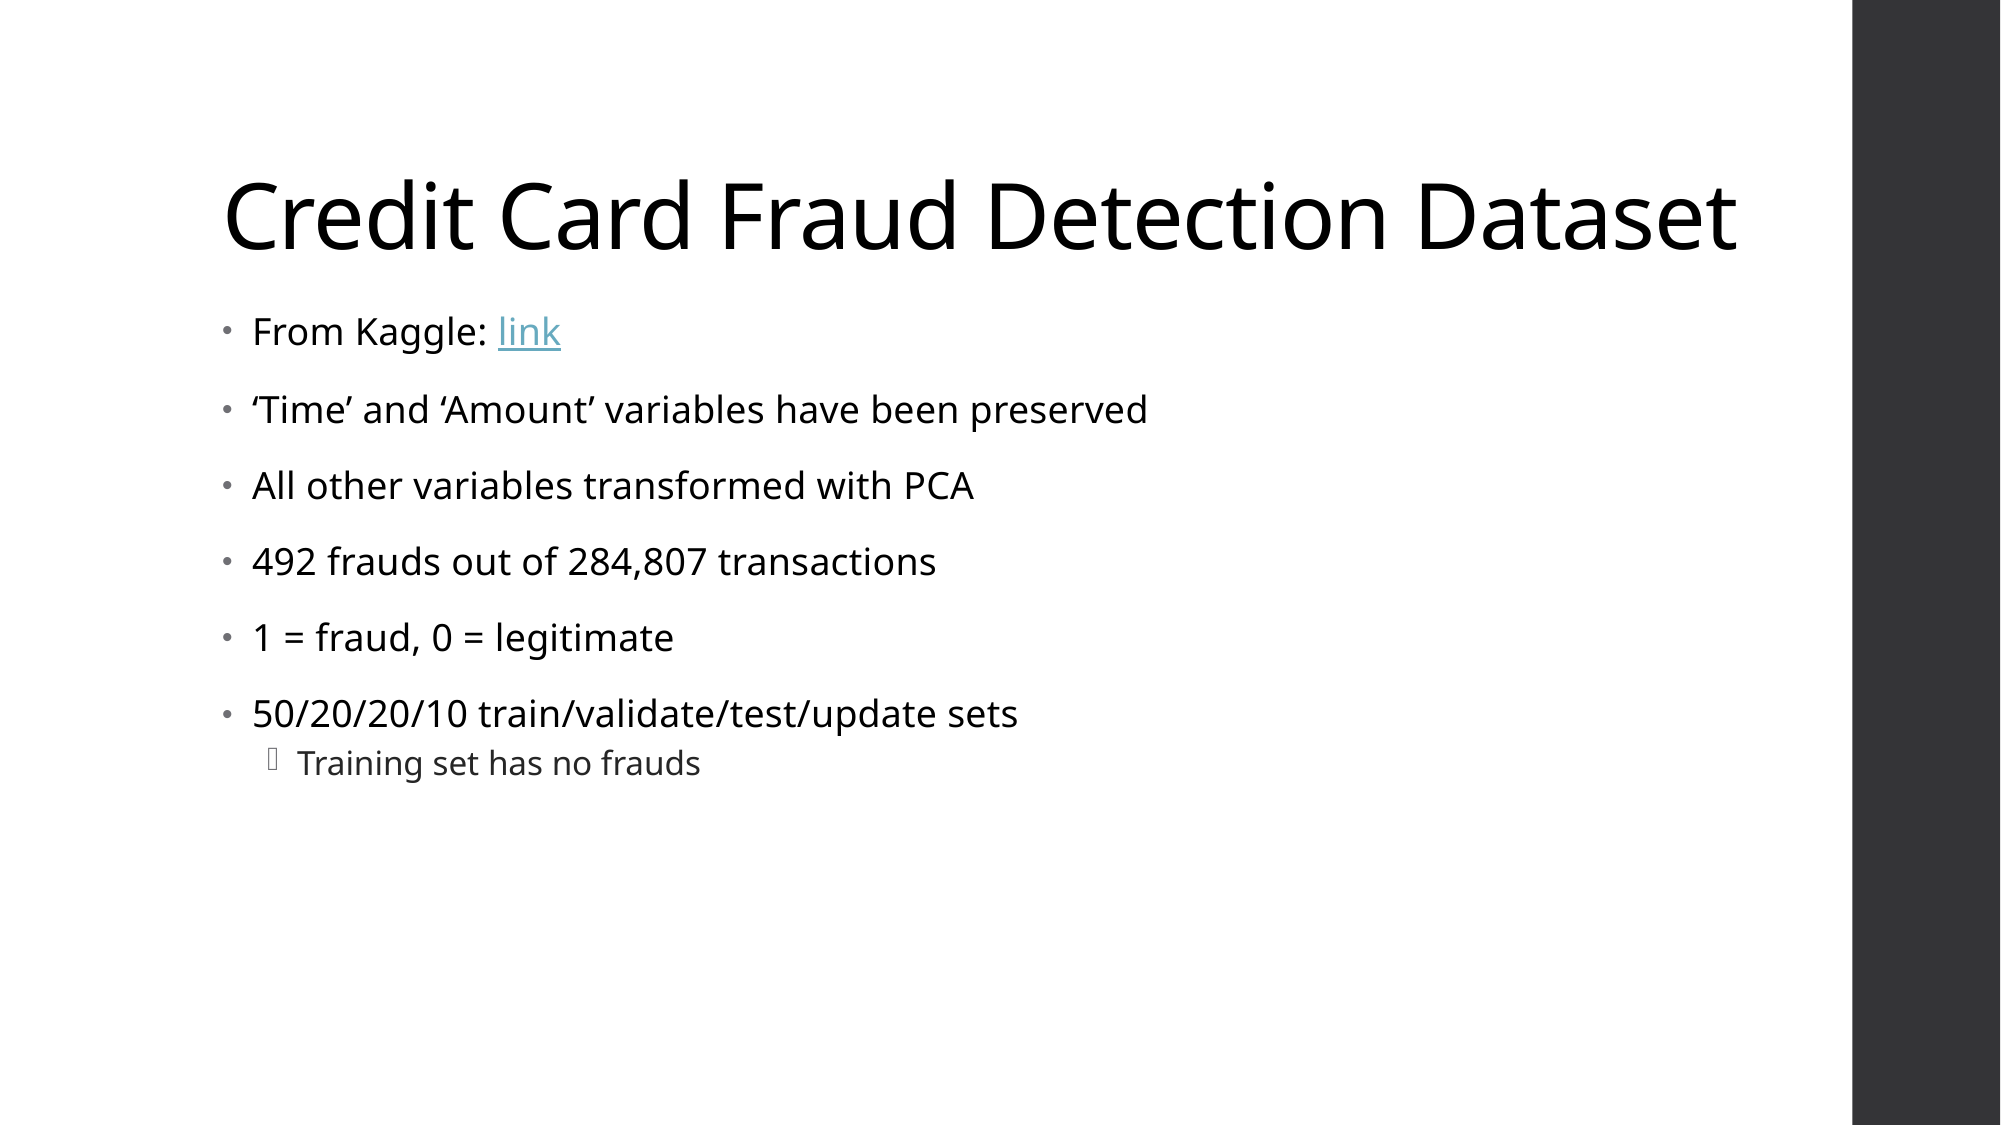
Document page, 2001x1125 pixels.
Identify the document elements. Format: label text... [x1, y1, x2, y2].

list From Kaggle: link ‘Time’ and ‘Amount’ variables have been preserved All other variables transformed with PCA 492 frauds out of 284,807 transactions 1 = fraud, 0 = legitimate 50/20/20/10 train/validate/test/update sets Training set has no frauds [206, 299, 1617, 1014]
title Credit Card Fraud Detection Dataset [206, 60, 1797, 278]
